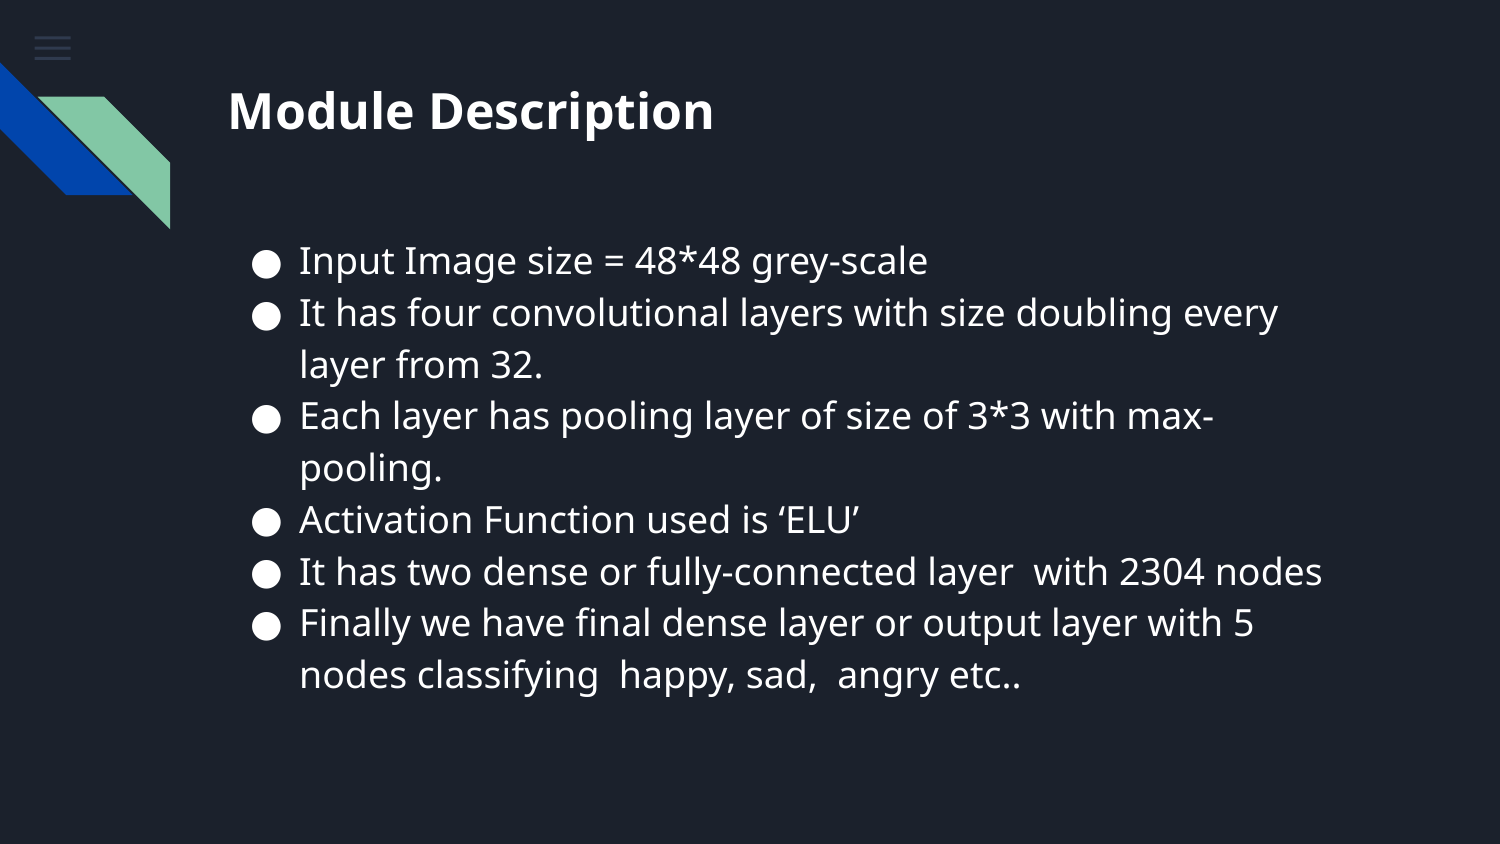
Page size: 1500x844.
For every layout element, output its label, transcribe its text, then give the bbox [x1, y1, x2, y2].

list Input Image size = 48*48 grey-scale It has four convolutional layers with size doubling every layer from 32. Each layer has pooling layer of size of 3*3 with max-pooling. Activation Function used is ‘ELU’ It has two dense or fully-connected layer with 2304 nodes Finally we have final dense layer or output layer with 5 nodes classifying happy, sad, angry etc.. [209, 215, 1364, 694]
title Module Description [212, 64, 1368, 215]
